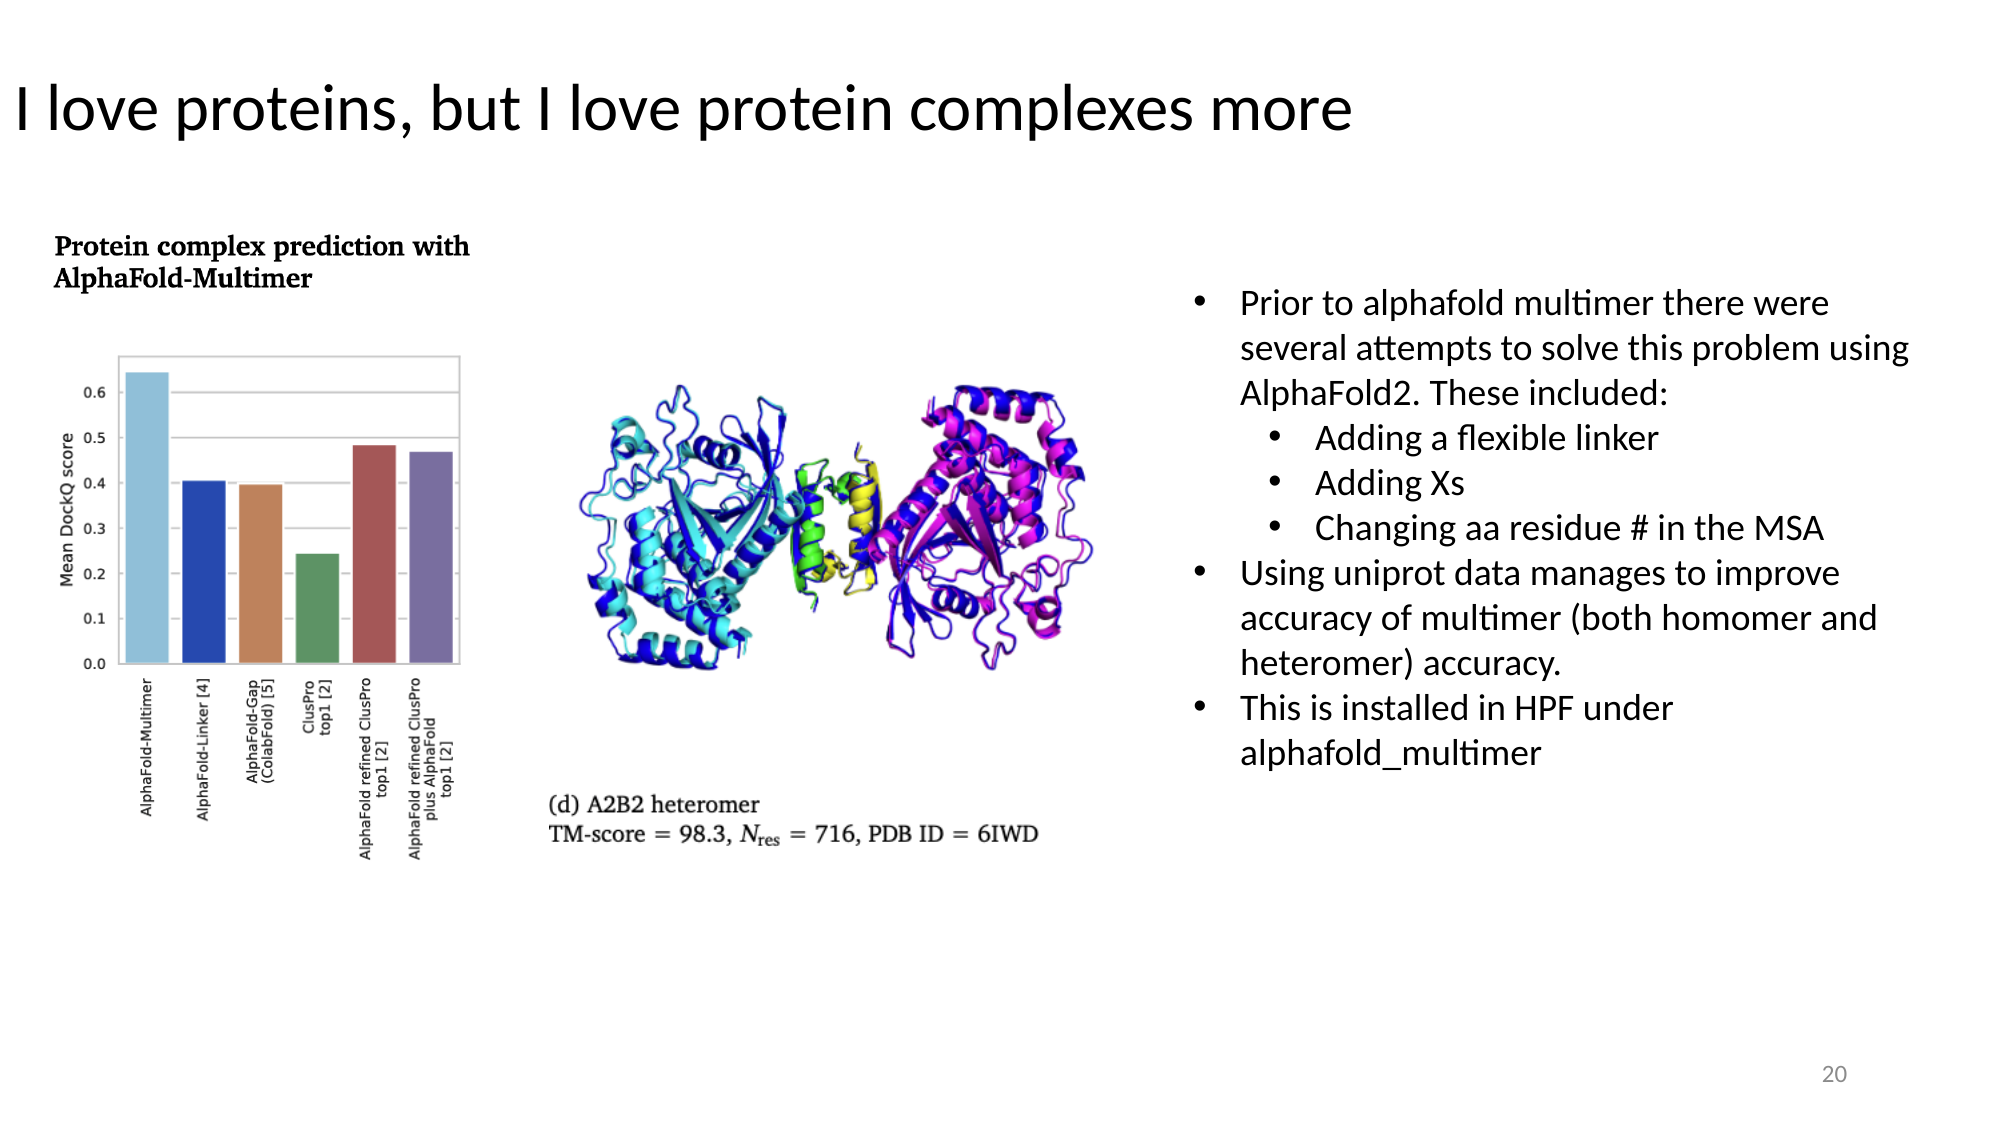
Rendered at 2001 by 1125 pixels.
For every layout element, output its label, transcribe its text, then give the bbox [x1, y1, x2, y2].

text_box Prior to alphafold multimer there were several attempts to solve this problem using AlphaFold2. These included: Adding a flexible linker Adding Xs Changing aa residue # in the MSA Using uniprot data manages to improve accuracy of multimer (both homomer and heteromer) accuracy. This is installed in HPF under alphafold_multimer [1178, 270, 1951, 826]
picture [24, 326, 477, 868]
picture [49, 218, 500, 314]
slide_number 20 [1412, 1042, 1863, 1103]
title I love proteins, but I love protein complexes more [0, 0, 1725, 218]
picture [549, 317, 1096, 858]
